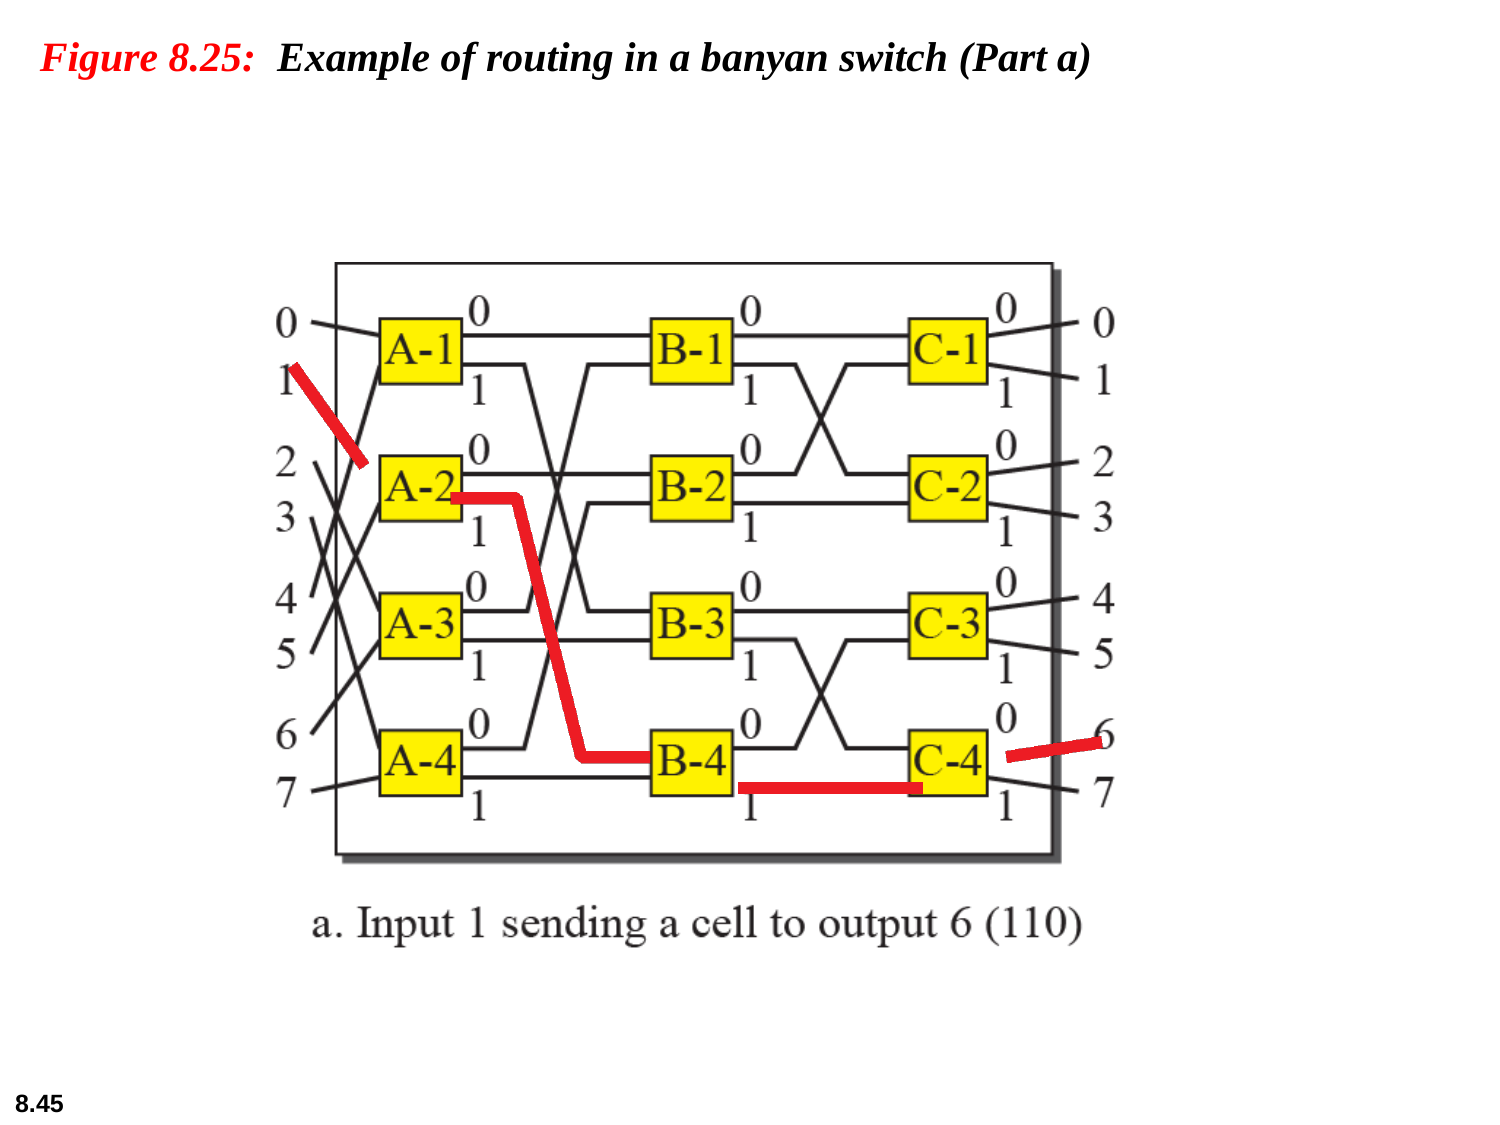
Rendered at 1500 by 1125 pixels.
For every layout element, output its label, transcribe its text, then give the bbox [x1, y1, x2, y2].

picture [274, 262, 1117, 953]
text_box 8.‹#› [0, 1049, 313, 1125]
text_box Figure 8.25: Example of routing in a banyan switch (Part a) [24, 22, 1363, 87]
